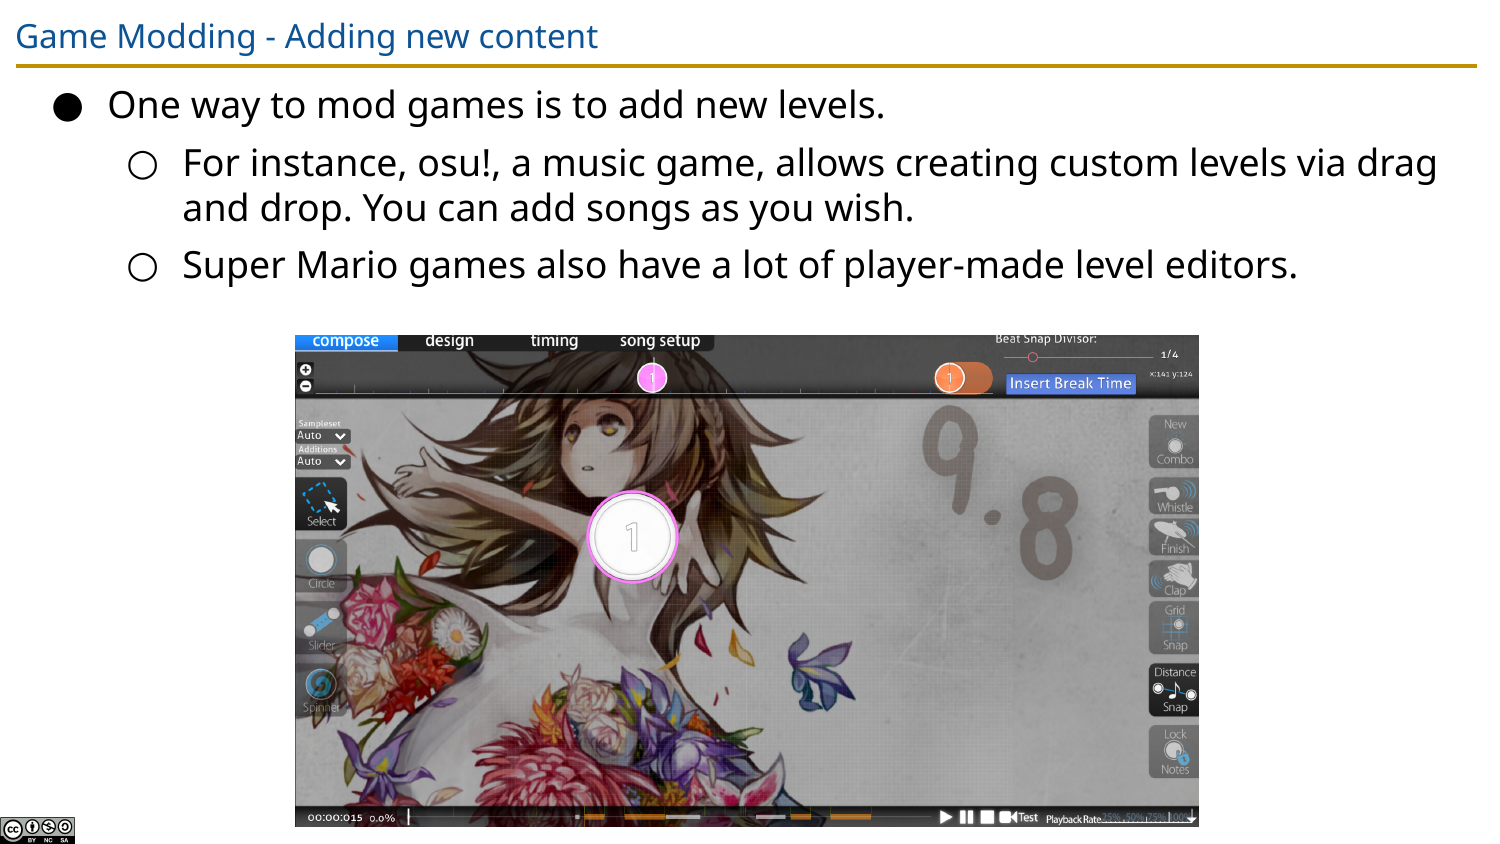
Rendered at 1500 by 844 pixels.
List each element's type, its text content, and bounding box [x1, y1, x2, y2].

picture [295, 335, 1199, 827]
title Game Modding - Adding new content [0, 0, 1398, 65]
list One way to mod games is to add new levels. For instance, osu!, a music game, allows creating custom levels via drag and drop. You can add songs as you wish. Super Mario games also have a lot of player-made level editors. [17, 65, 1477, 808]
picture [0, 817, 75, 844]
